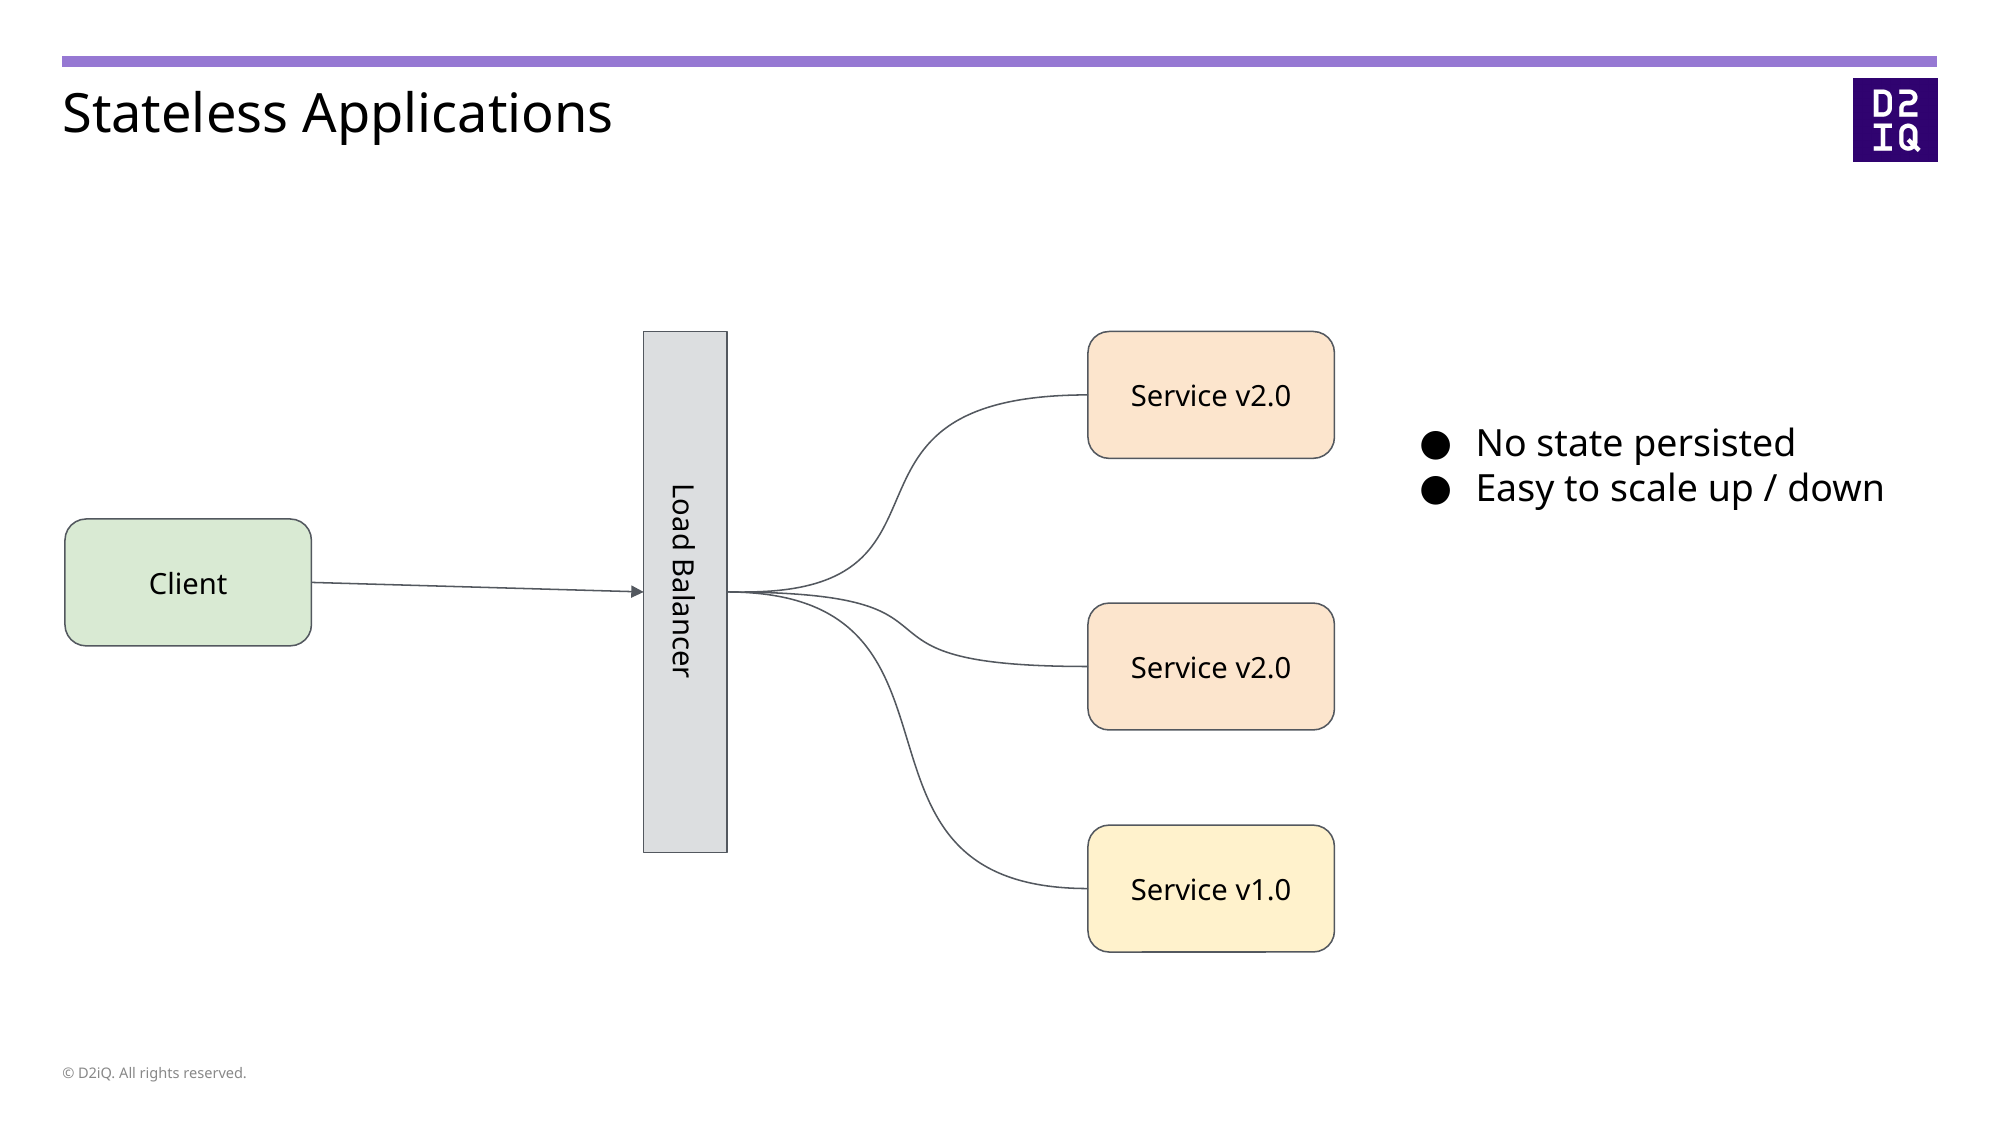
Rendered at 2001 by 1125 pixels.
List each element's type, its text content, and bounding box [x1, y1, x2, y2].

picture [1853, 78, 1938, 162]
footer © D2iQ. All rights reserved. [62, 1053, 337, 1092]
text_box Service v1.0 [1087, 825, 1335, 953]
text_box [744, 394, 1089, 590]
text_box Load Balancer [653, 468, 718, 716]
text_box Client [64, 518, 312, 646]
text_box Service v2.0 [1094, 603, 1335, 730]
title Stateless Applications [62, 78, 1838, 162]
text_box No state persisted Easy to scale up / down [1385, 403, 1947, 561]
text_box [643, 331, 727, 853]
text_box Service v2.0 [1087, 331, 1335, 459]
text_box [311, 582, 644, 593]
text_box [726, 591, 1089, 889]
